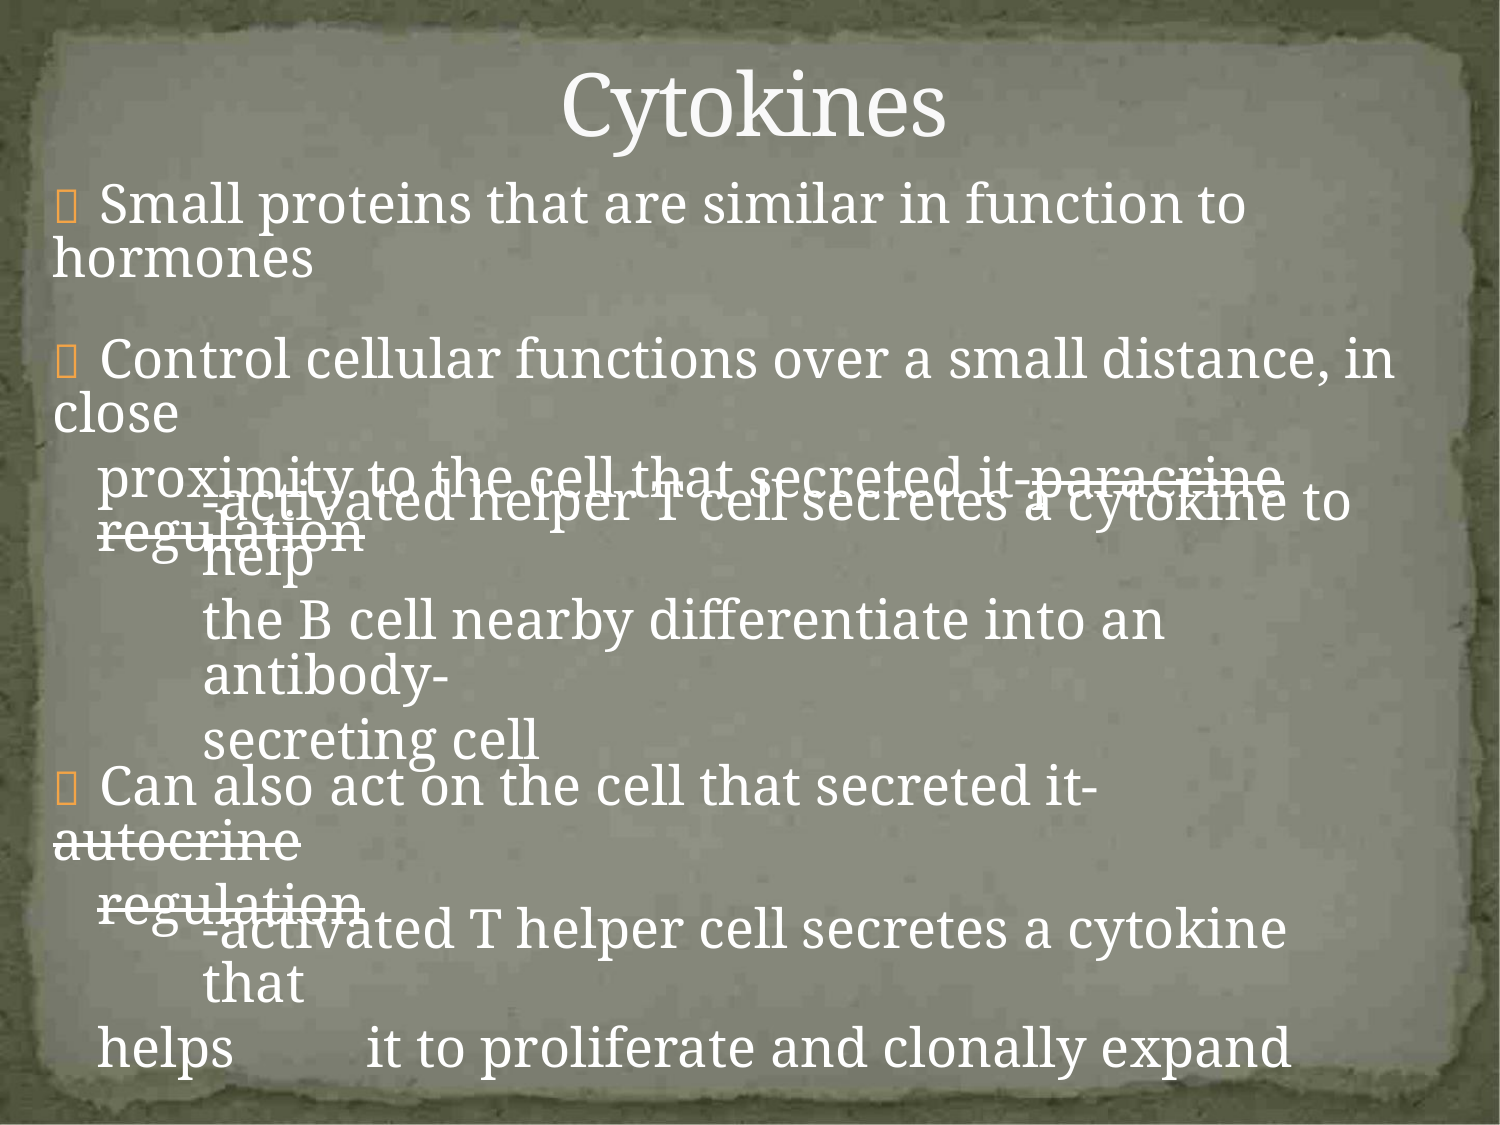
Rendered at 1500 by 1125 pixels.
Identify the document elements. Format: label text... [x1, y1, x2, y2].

text_box -activated helper T cell secretes a cytokine to help the B cell nearby differentiate into an antibody- secreting cell [202, 477, 1397, 770]
text_box  Small proteins that are similar in function to hormones [52, 179, 1417, 289]
text_box  Control cellular functions over a small distance, in close proximity to the cell that secreted it-paracrine regulation [52, 335, 1460, 563]
text_box [0, 0, 1500, 1125]
text_box  Can also act on the cell that secreted it- autocrine regulation [52, 762, 1287, 936]
text_box -activated T helper cell secretes a cytokine that helps it to proliferate and clonally expand [97, 904, 1328, 1079]
text_box Cytokines [559, 66, 962, 154]
